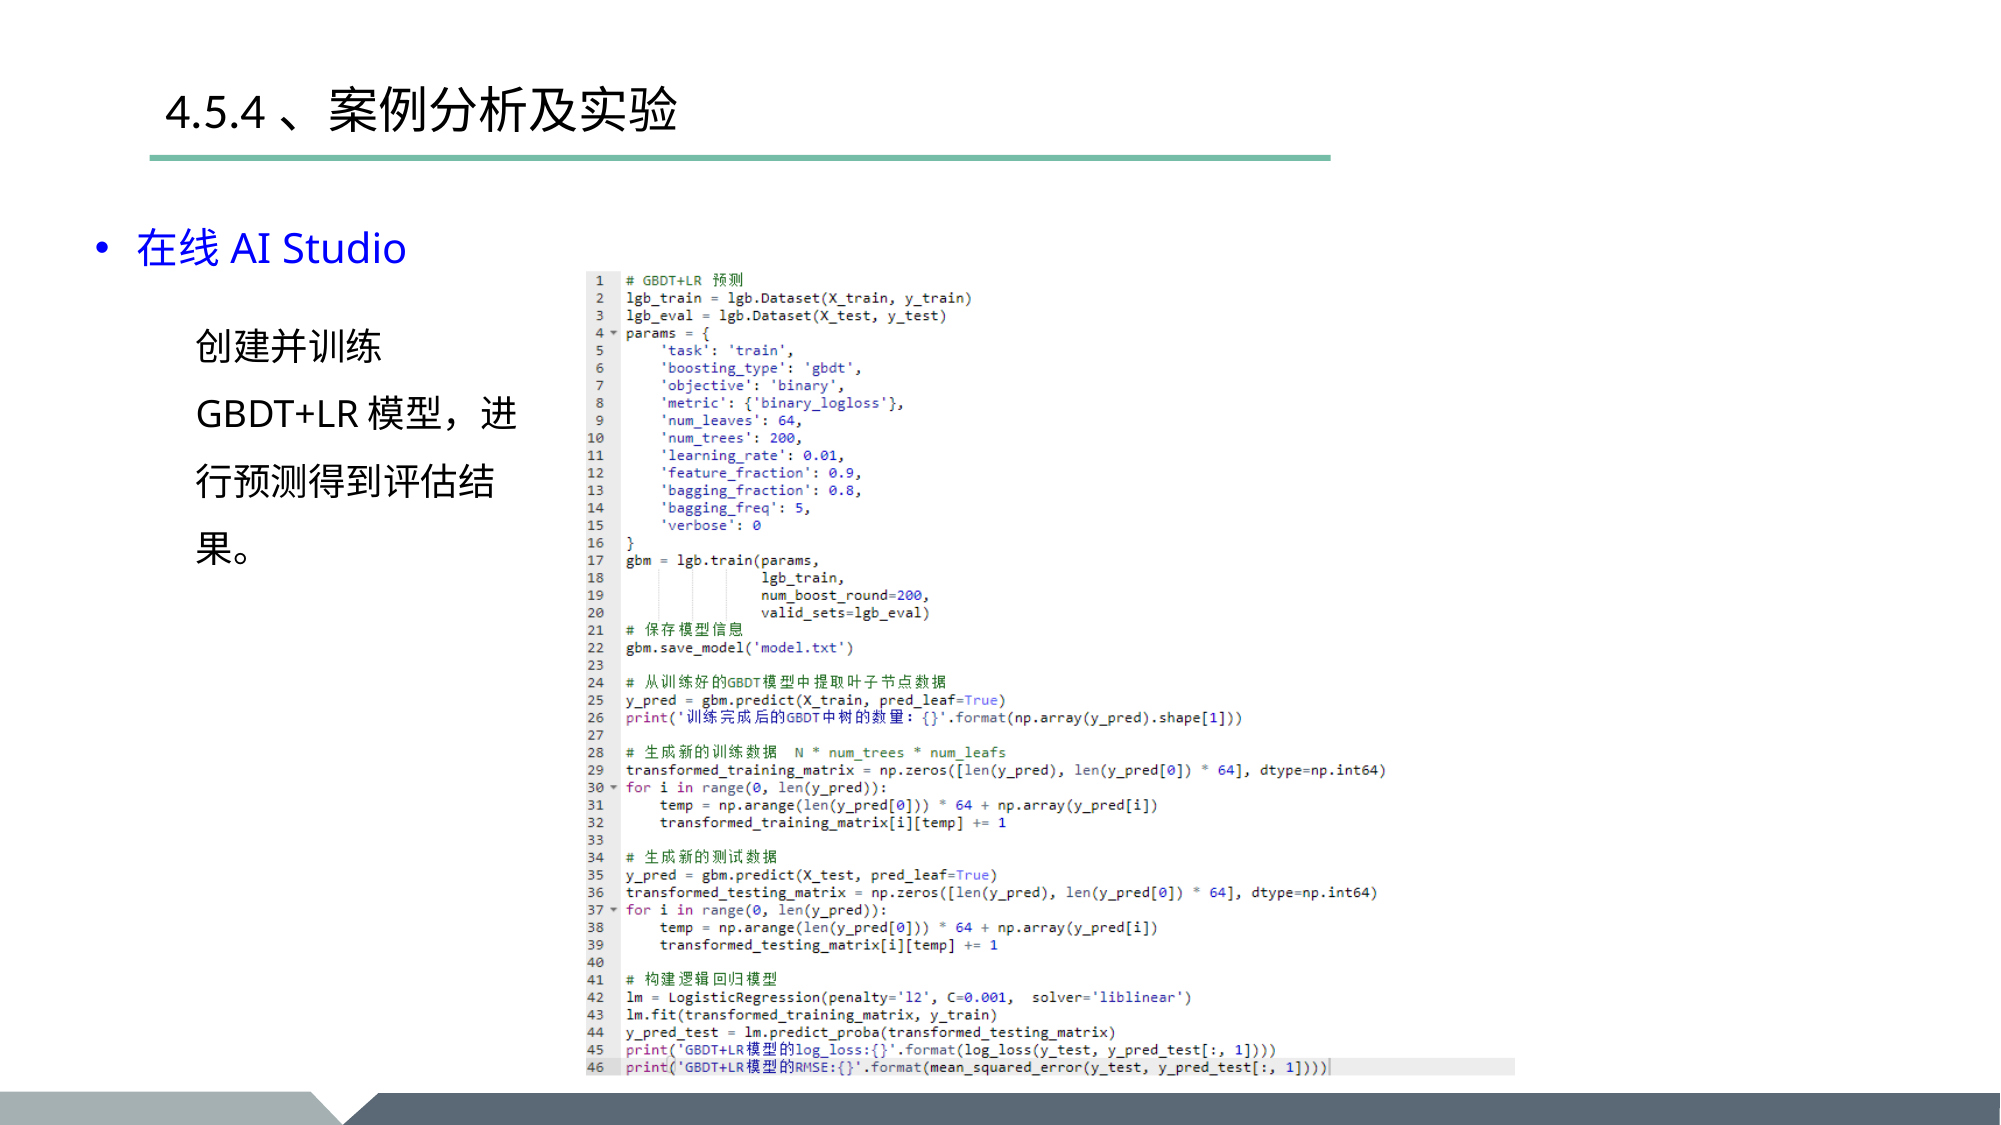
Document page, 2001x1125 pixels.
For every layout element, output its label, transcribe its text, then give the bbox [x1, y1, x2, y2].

title 4.5.4、案例分析及实验 [157, 28, 1332, 159]
text_box 创建并训练GBDT+LR模型，进行预测得到评估结果。 [180, 292, 534, 578]
picture [586, 269, 1515, 1079]
list 在线AI Studio [86, 188, 1895, 1033]
